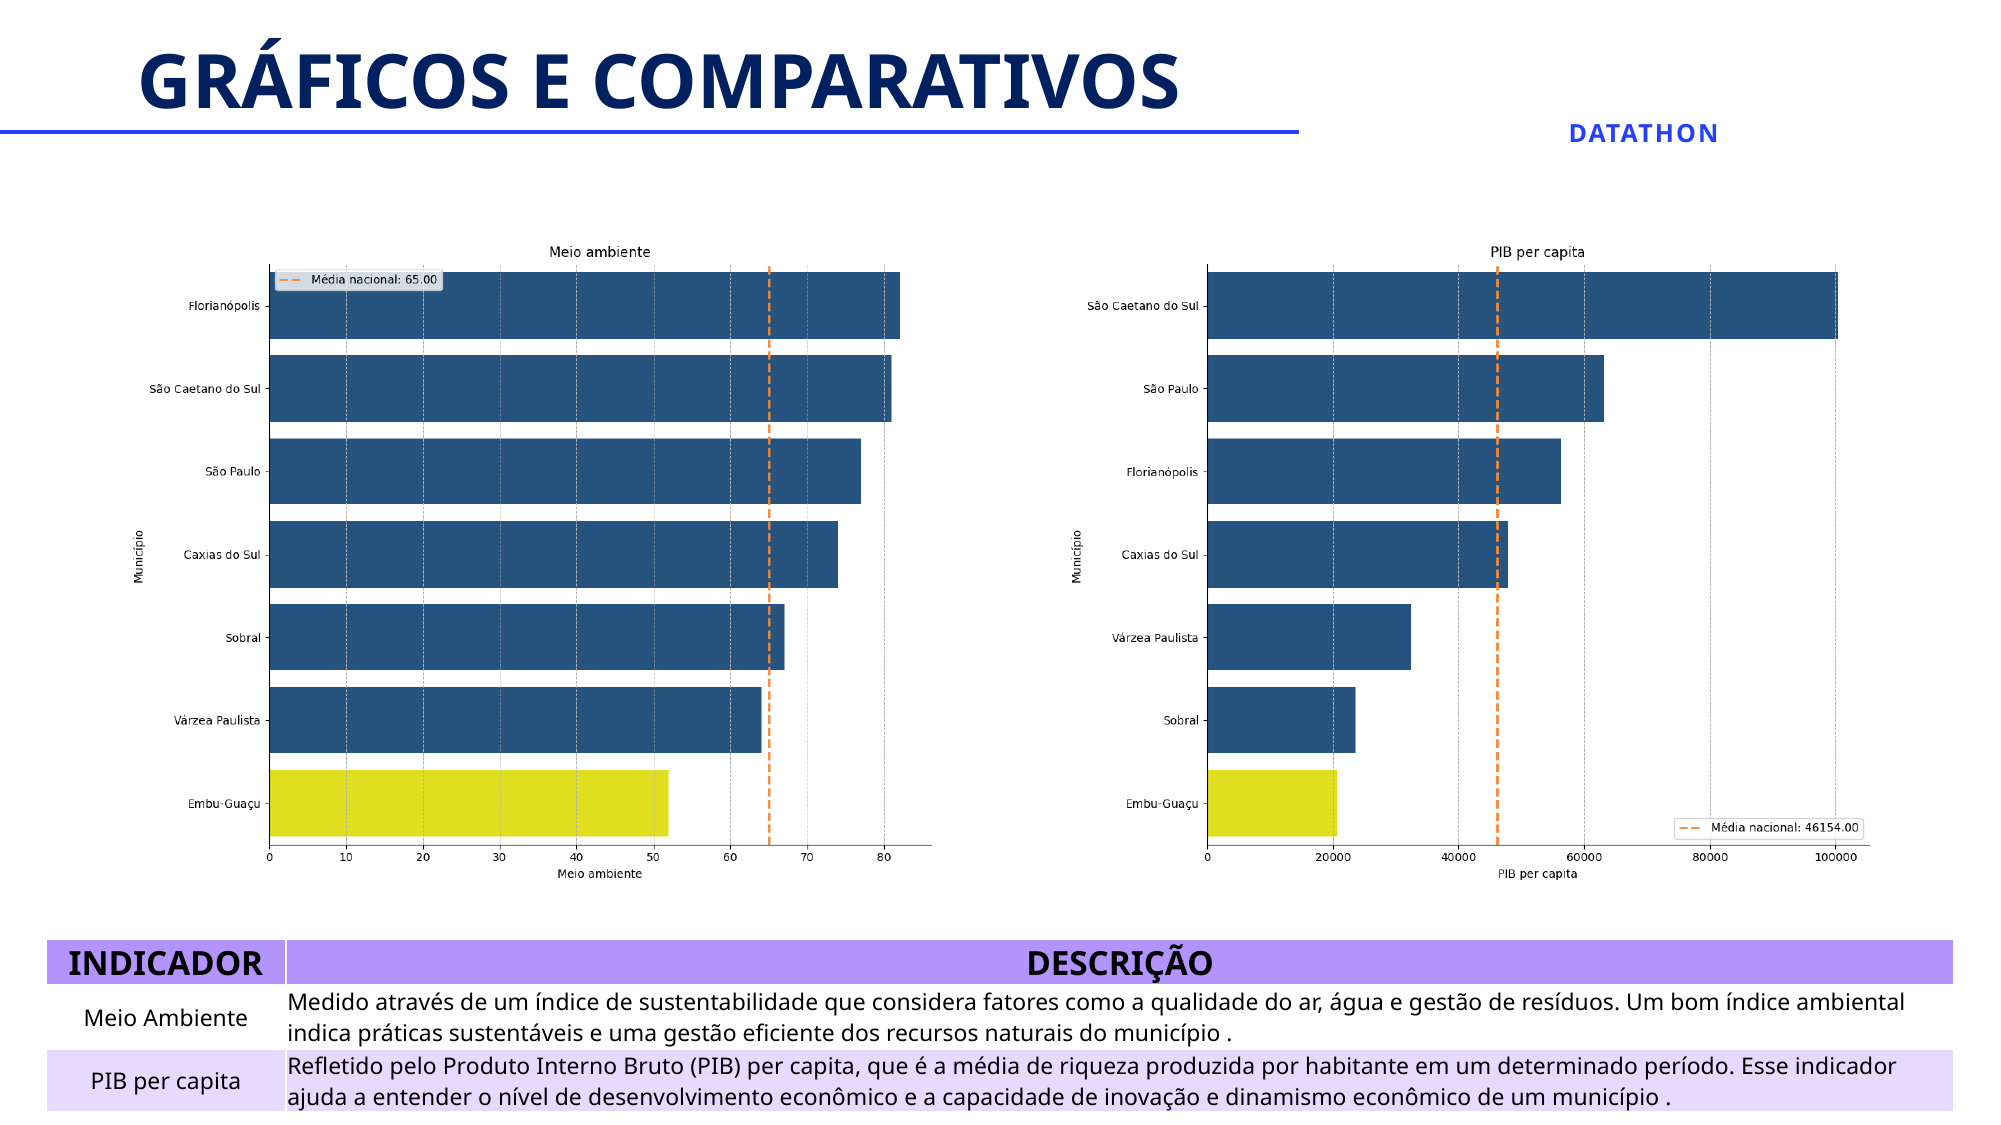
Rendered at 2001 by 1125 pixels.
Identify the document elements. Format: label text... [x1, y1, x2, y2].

footer datathon [1306, 102, 1982, 163]
table_header DESCRIÇÃO [287, 940, 1953, 984]
table_cell Medido através de um índice de sustentabilidade que considera fatores como a qualidade do ar, água e gestão de resíduos. Um bom índice ambiental indica práticas sustentáveis e uma gestão eficiente dos recursos naturais do município . [287, 986, 1953, 1048]
table_cell Refletido pelo Produto Interno Bruto (PIB) per capita, que é a média de riqueza produzida por habitante em um determinado período. Esse indicador ajuda a entender o nível de desenvolvimento econômico e a capacidade de inovação e dinamismo econômico de um município . [287, 1050, 1953, 1111]
title GRÁFICOS E COMPARATIVOS [123, 0, 1848, 133]
table_cell Meio Ambiente [47, 986, 285, 1048]
picture [124, 237, 938, 888]
table_header INDICADOR [47, 940, 285, 984]
picture [1062, 237, 1876, 888]
table_cell PIB per capita [47, 1050, 285, 1111]
